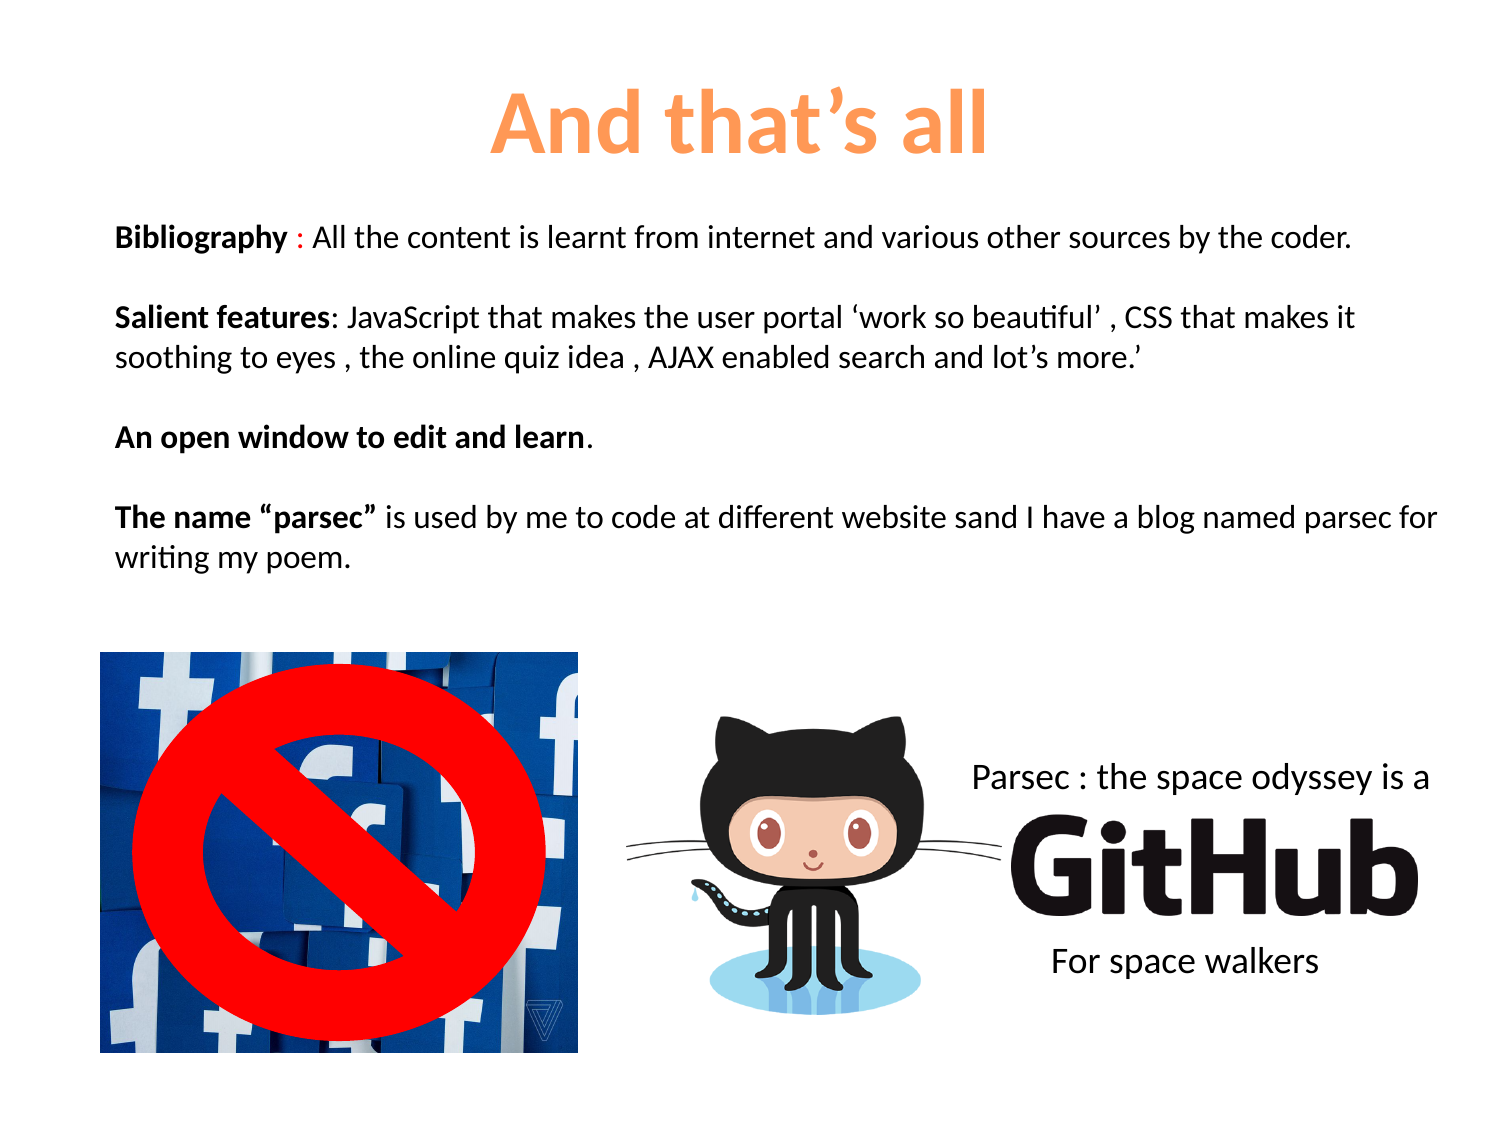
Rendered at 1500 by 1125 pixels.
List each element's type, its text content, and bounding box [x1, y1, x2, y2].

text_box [600, 652, 1473, 1079]
text_box And that’s all [475, 54, 1007, 180]
picture [100, 652, 578, 1053]
text_box Bibliography : All the content is learnt from internet and various other sources by the coder. Salient features: JavaScript that makes the user portal ‘work so beautiful’ , CSS that makes it soothing to eyes , the online quiz idea , AJAX enabled search and lot’s more.’ An open window to edit and learn. The name “parsec” is used by me to code at different website sand I have a blog named parsec for writing my poem. [100, 208, 1469, 862]
